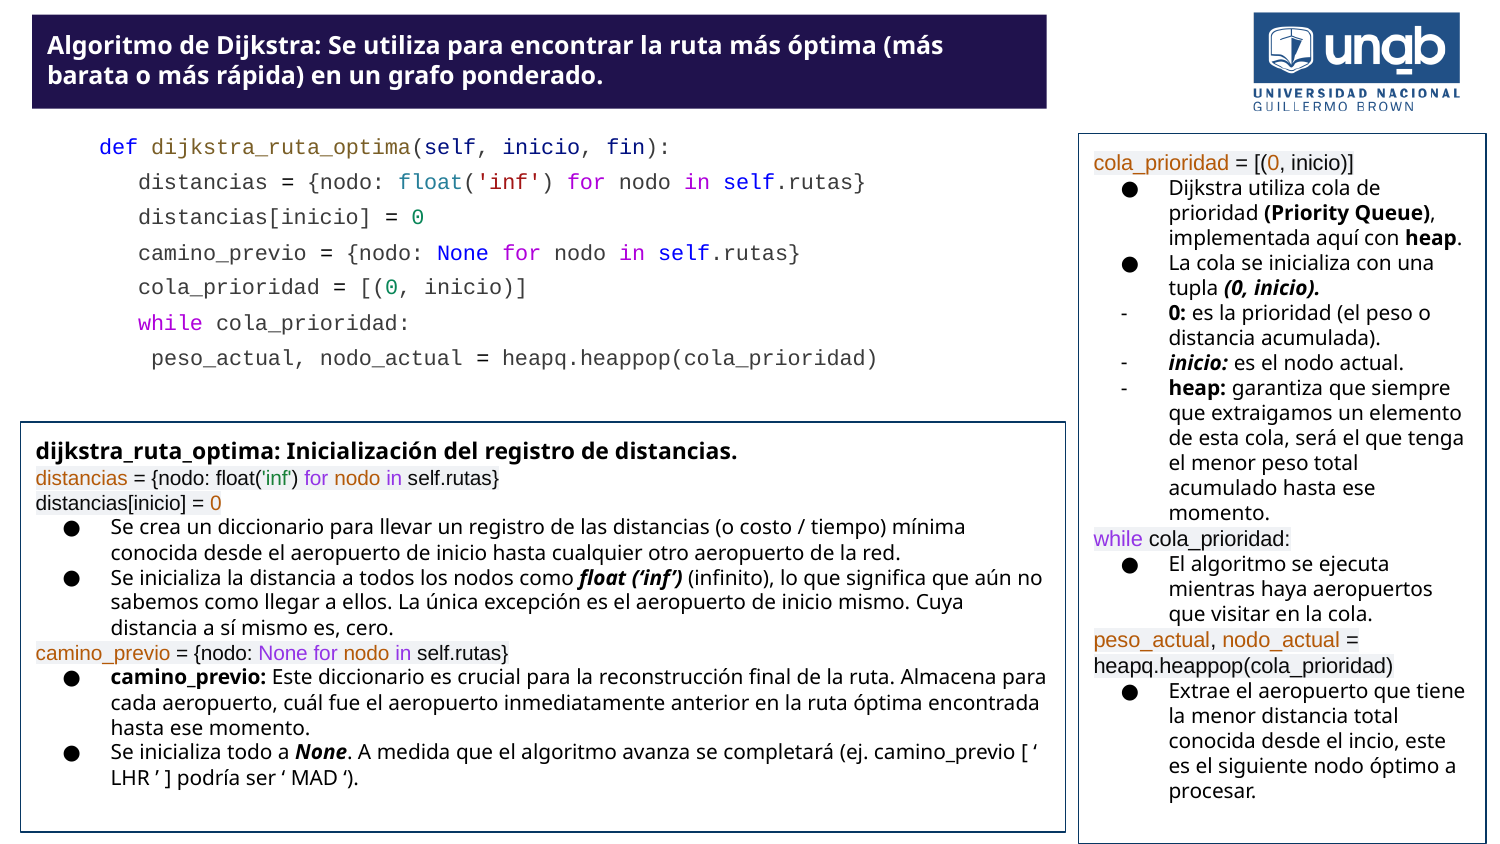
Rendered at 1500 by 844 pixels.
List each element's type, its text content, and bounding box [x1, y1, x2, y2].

text_box cola_prioridad = [(0, inicio)] Dijkstra utiliza cola de prioridad (Priority Queue), implementada aquí con heap. La cola se inicializa con una tupla (0, inicio). 0: es la prioridad (el peso o distancia acumulada). inicio: es el nodo actual. heap: garantiza que siempre que extraigamos un elemento de esta cola, será el que tenga el menor peso total acumulado hasta ese momento. while cola_prioridad: El algoritmo se ejecuta mientras haya aeropuertos que visitar en la cola. peso_actual, nodo_actual = heapq.heappop(cola_prioridad) Extrae el aeropuerto que tiene la menor distancia total conocida desde el incio, este es el siguiente nodo óptimo a procesar. [1078, 133, 1487, 844]
text_box dijkstra_ruta_optima: Inicialización del registro de distancias. distancias = {nodo: float('inf') for nodo in self.rutas} distancias[inicio] = 0 Se crea un diccionario para llevar un registro de las distancias (o costo / tiempo) mínima conocida desde el aeropuerto de inicio hasta cualquier otro aeropuerto de la red. Se inicializa la distancia a todos los nodos como float (‘inf’) (infinito), lo que significa que aún no sabemos como llegar a ellos. La única excepción es el aeropuerto de inicio mismo. Cuya distancia a sí mismo es, cero. camino_previo = {nodo: None for nodo in self.rutas} camino_previo: Este diccionario es crucial para la reconstrucción final de la ruta. Almacena para cada aeropuerto, cuál fue el aeropuerto inmediatamente anterior en la ruta óptima encontrada hasta ese momento. Se inicializa todo a None. A medida que el algoritmo avanza se completará (ej. camino_previo [ ‘ LHR ’ ] podría ser ‘ MAD ‘). [20, 421, 1066, 832]
title Algoritmo de Dijkstra: Se utiliza para encontrar la ruta más óptima (más barata o más rápida) en un grafo ponderado. [32, 14, 1047, 108]
list def dijkstra_ruta_optima(self, inicio, fin): distancias = {nodo: float('inf') for nodo in self.rutas} distancias[inicio] = 0 camino_previo = {nodo: None for nodo in self.rutas} cola_prioridad = [(0, inicio)] while cola_prioridad: peso_actual, nodo_actual = heapq.heappop(cola_prioridad) [32, 108, 1047, 421]
picture [1239, 0, 1474, 126]
